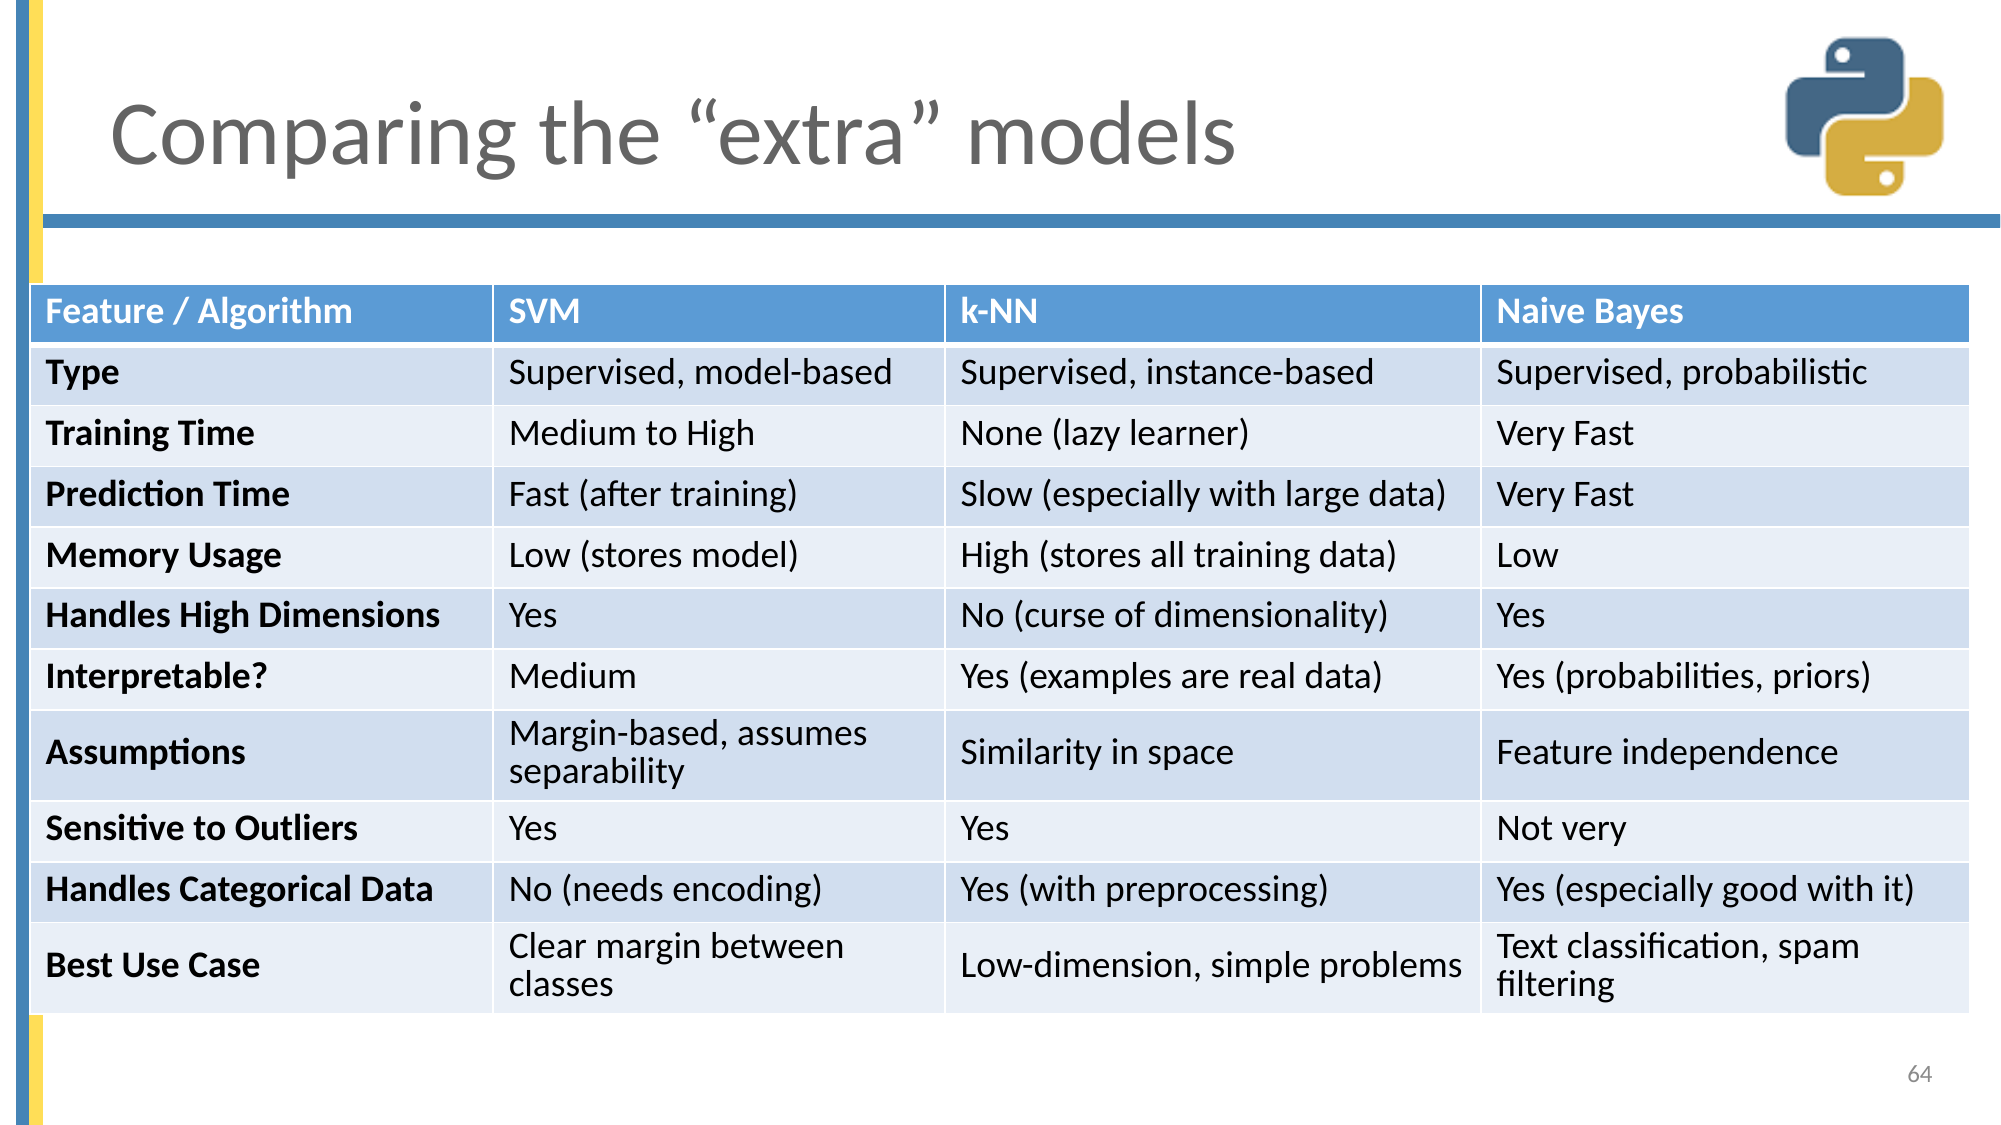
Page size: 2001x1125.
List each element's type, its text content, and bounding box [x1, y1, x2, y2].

slide_number 64 [1497, 1042, 1948, 1103]
table_header k-NN [946, 285, 1480, 342]
table_cell Feature independence [1482, 711, 1969, 800]
table_cell Very Fast [1482, 406, 1969, 466]
table_cell Not very [1482, 802, 1969, 861]
table_cell Sensitive to Outliers [31, 802, 492, 861]
table_cell Medium to High [494, 406, 944, 466]
table_cell Yes (especially good with it) [1482, 863, 1969, 922]
table_cell No (needs encoding) [494, 863, 944, 922]
table_cell Medium [494, 650, 944, 709]
table_cell Handles High Dimensions [31, 589, 492, 648]
table_cell Low (stores model) [494, 528, 944, 587]
table_cell Very Fast [1482, 467, 1969, 526]
table_cell High (stores all training data) [946, 528, 1480, 587]
table_cell Assumptions [31, 711, 492, 800]
table_cell Yes (probabilities, priors) [1482, 650, 1969, 709]
table_cell Yes [1482, 589, 1969, 648]
table_cell Yes (with preprocessing) [946, 863, 1480, 922]
table_cell Fast (after training) [494, 467, 944, 526]
table_cell Training Time [31, 406, 492, 466]
table_cell Yes [494, 589, 944, 648]
table_cell Yes (examples are real data) [946, 650, 1480, 709]
picture [1747, 18, 1987, 205]
table_cell Handles Categorical Data [31, 863, 492, 922]
table_cell Yes [494, 802, 944, 861]
table_cell Text classification, spam filtering [1482, 923, 1969, 1013]
table_cell Similarity in space [946, 711, 1480, 800]
table_header SVM [494, 285, 944, 342]
table_cell Prediction Time [31, 467, 492, 526]
table_cell Low [1482, 528, 1969, 587]
table_cell Interpretable? [31, 650, 492, 709]
table_header Feature / Algorithm [31, 285, 492, 342]
table_cell Low-dimension, simple problems [946, 923, 1480, 1013]
table_cell Supervised, probabilistic [1482, 348, 1969, 405]
table_cell Clear margin between classes [494, 923, 944, 1013]
table_header Naive Bayes [1482, 285, 1969, 342]
table_cell None (lazy learner) [946, 406, 1480, 466]
table_cell Supervised, instance-based [946, 348, 1480, 405]
table_cell Type [31, 348, 492, 405]
table_cell Yes [946, 802, 1480, 861]
title Comparing the “extra” models [95, 59, 1863, 211]
table_cell No (curse of dimensionality) [946, 589, 1480, 648]
table_cell Supervised, model-based [494, 348, 944, 405]
table_cell Best Use Case [31, 923, 492, 1013]
table_cell Memory Usage [31, 528, 492, 587]
table_cell Margin-based, assumes separability [494, 711, 944, 800]
table_cell Slow (especially with large data) [946, 467, 1480, 526]
